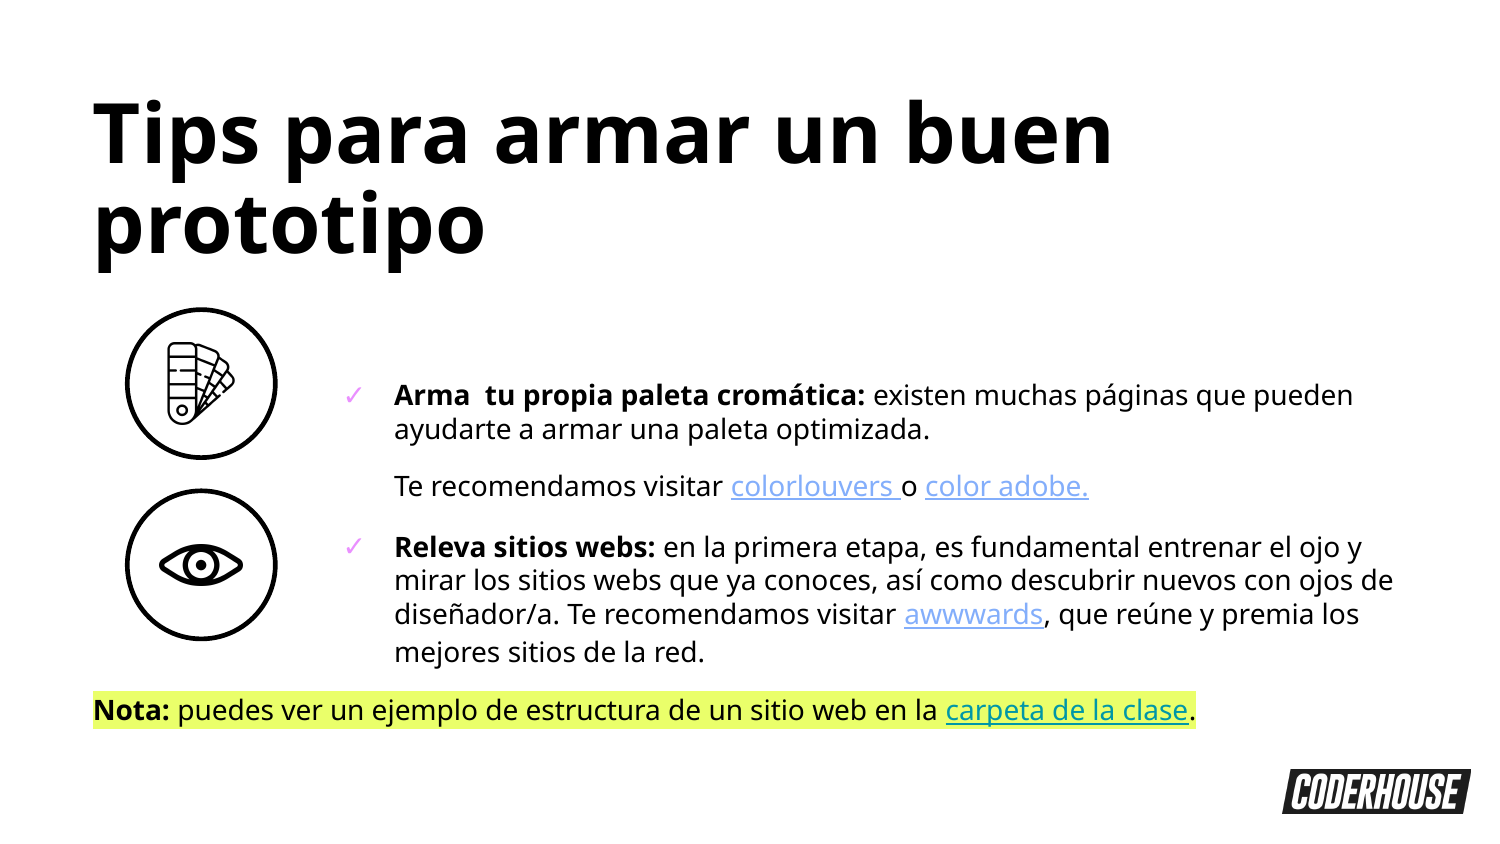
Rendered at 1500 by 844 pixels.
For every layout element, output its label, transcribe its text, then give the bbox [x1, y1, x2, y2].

text_box Tips para armar un buen prototipo [77, 76, 1372, 287]
picture [159, 523, 243, 607]
text_box Nota: puedes ver un ejemplo de estructura de un sitio web en la carpeta de la clase. [77, 677, 1422, 746]
picture [159, 342, 243, 426]
text_box [127, 490, 276, 639]
text_box [127, 309, 276, 458]
picture [1281, 769, 1471, 814]
text_box Arma tu propia paleta cromática: existen muchas páginas que pueden ayudarte a armar una paleta optimizada. Te recomendamos visitar colorlouvers o color adobe. Releva sitios webs: en la primera etapa, es fundamental entrenar el ojo y mirar los sitios webs que ya conoces, así como descubrir nuevos con ojos de diseñador/a. Te recomendamos visitar awwwards, que reúne y premia los mejores sitios de la red. [304, 362, 1422, 677]
